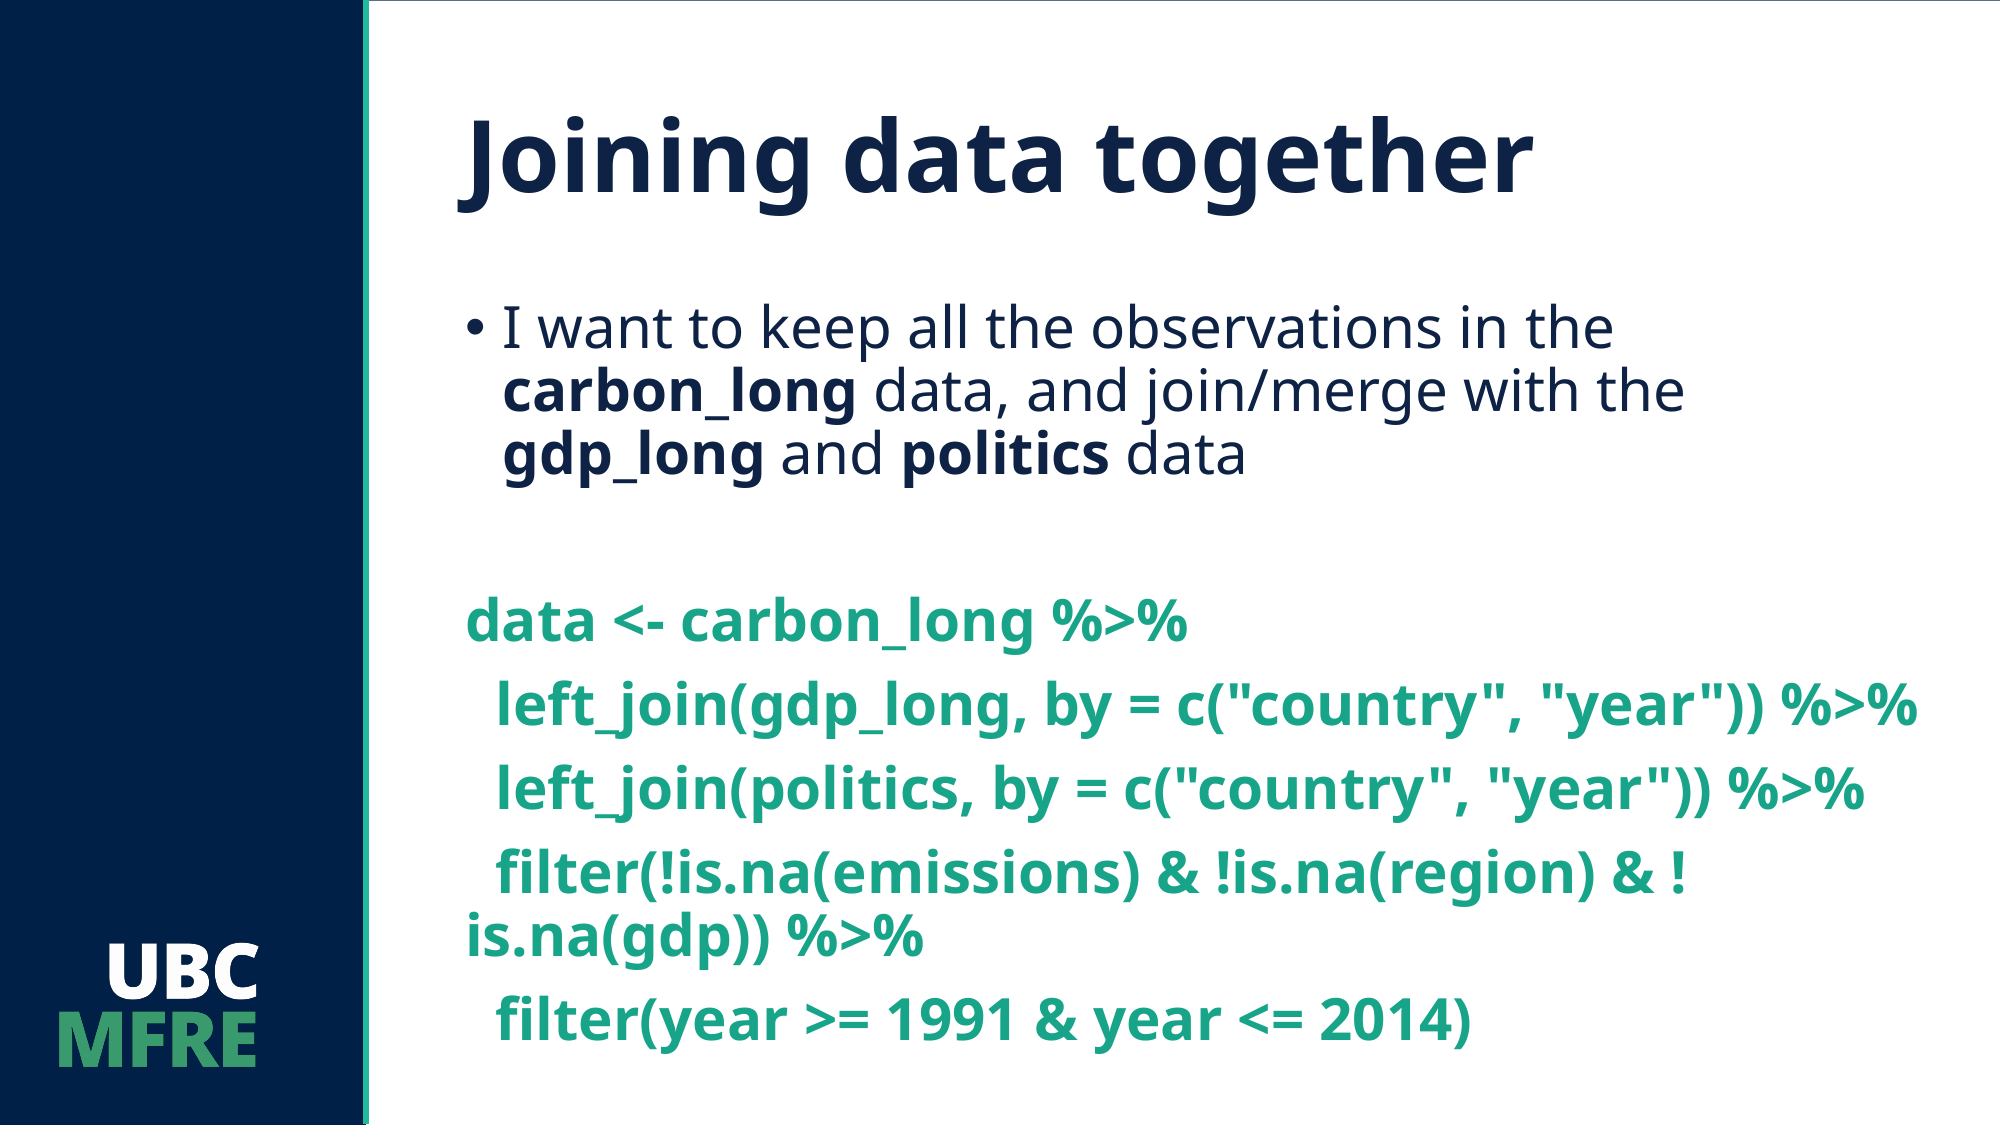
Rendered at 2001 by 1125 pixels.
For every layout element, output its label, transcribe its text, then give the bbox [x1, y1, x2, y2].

title Joining data together [450, 50, 1943, 269]
picture [37, 928, 279, 1083]
list I want to keep all the observations in the carbon_long data, and join/merge with the gdp_long and politics data data <- carbon_long %>% left_join(gdp_long, by = c("country", "year")) %>% left_join(politics, by = c("country", "year")) %>% filter(!is.na(emissions) & !is.na(region) & !is.na(gdp)) %>% filter(year >= 1991 & year <= 2014) [450, 290, 1943, 1083]
